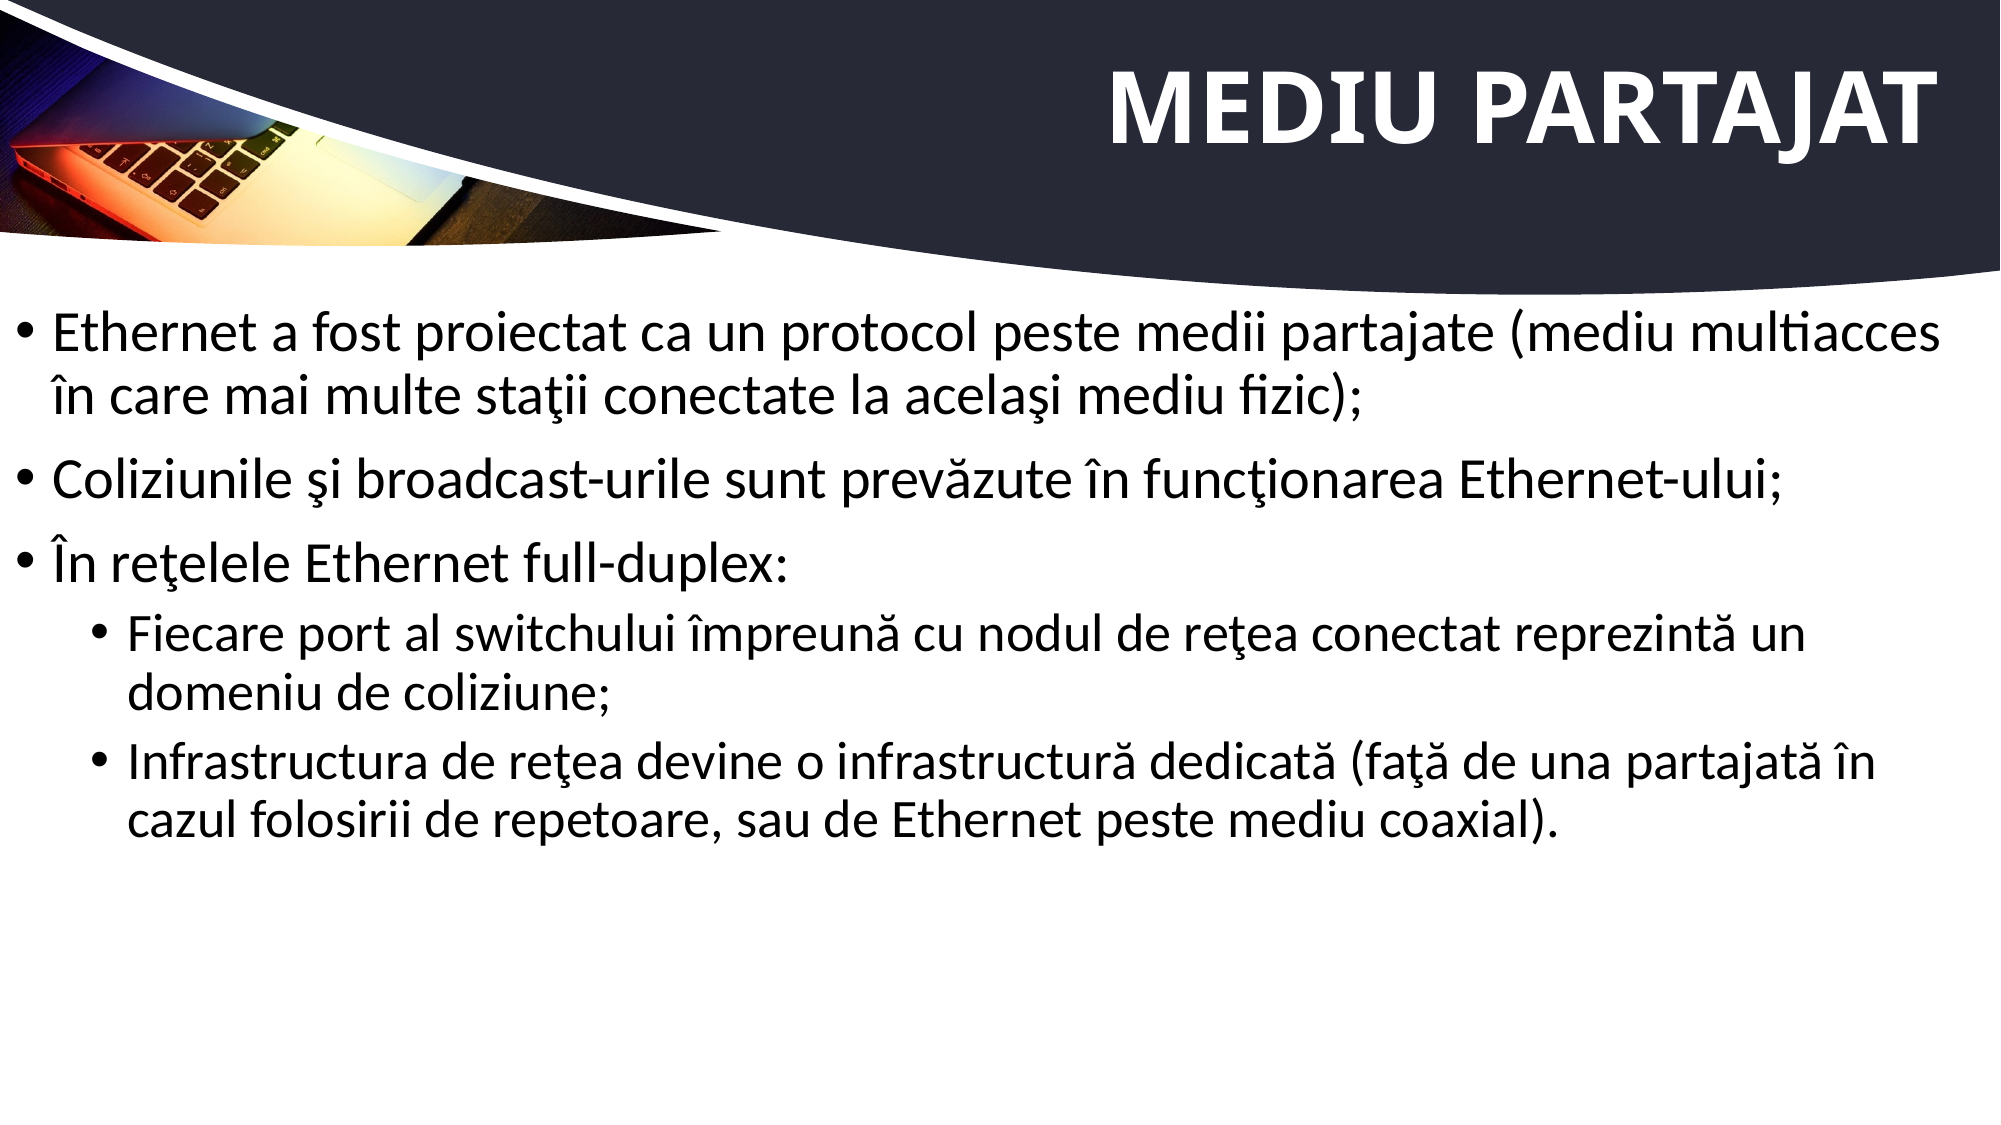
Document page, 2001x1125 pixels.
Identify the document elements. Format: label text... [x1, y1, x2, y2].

title Mediu partajat [137, 2, 2000, 220]
text_box Ethernet a fost proiectat ca un protocol peste medii partajate (mediu multiacces în care mai multe staţii conectate la acelaşi mediu fizic); Coliziunile şi broadcast-urile sunt prevăzute în funcţionarea Ethernet-ului; În reţelele Ethernet full-duplex: Fiecare port al switchului împreună cu nodul de reţea conectat reprezintă un domeniu de coliziune; Infrastructura de reţea devine o infrastructură dedicată (faţă de una partajată în cazul folosirii de repetoare, sau de Ethernet peste mediu coaxial). [0, 293, 1967, 1123]
picture [0, 9, 722, 247]
